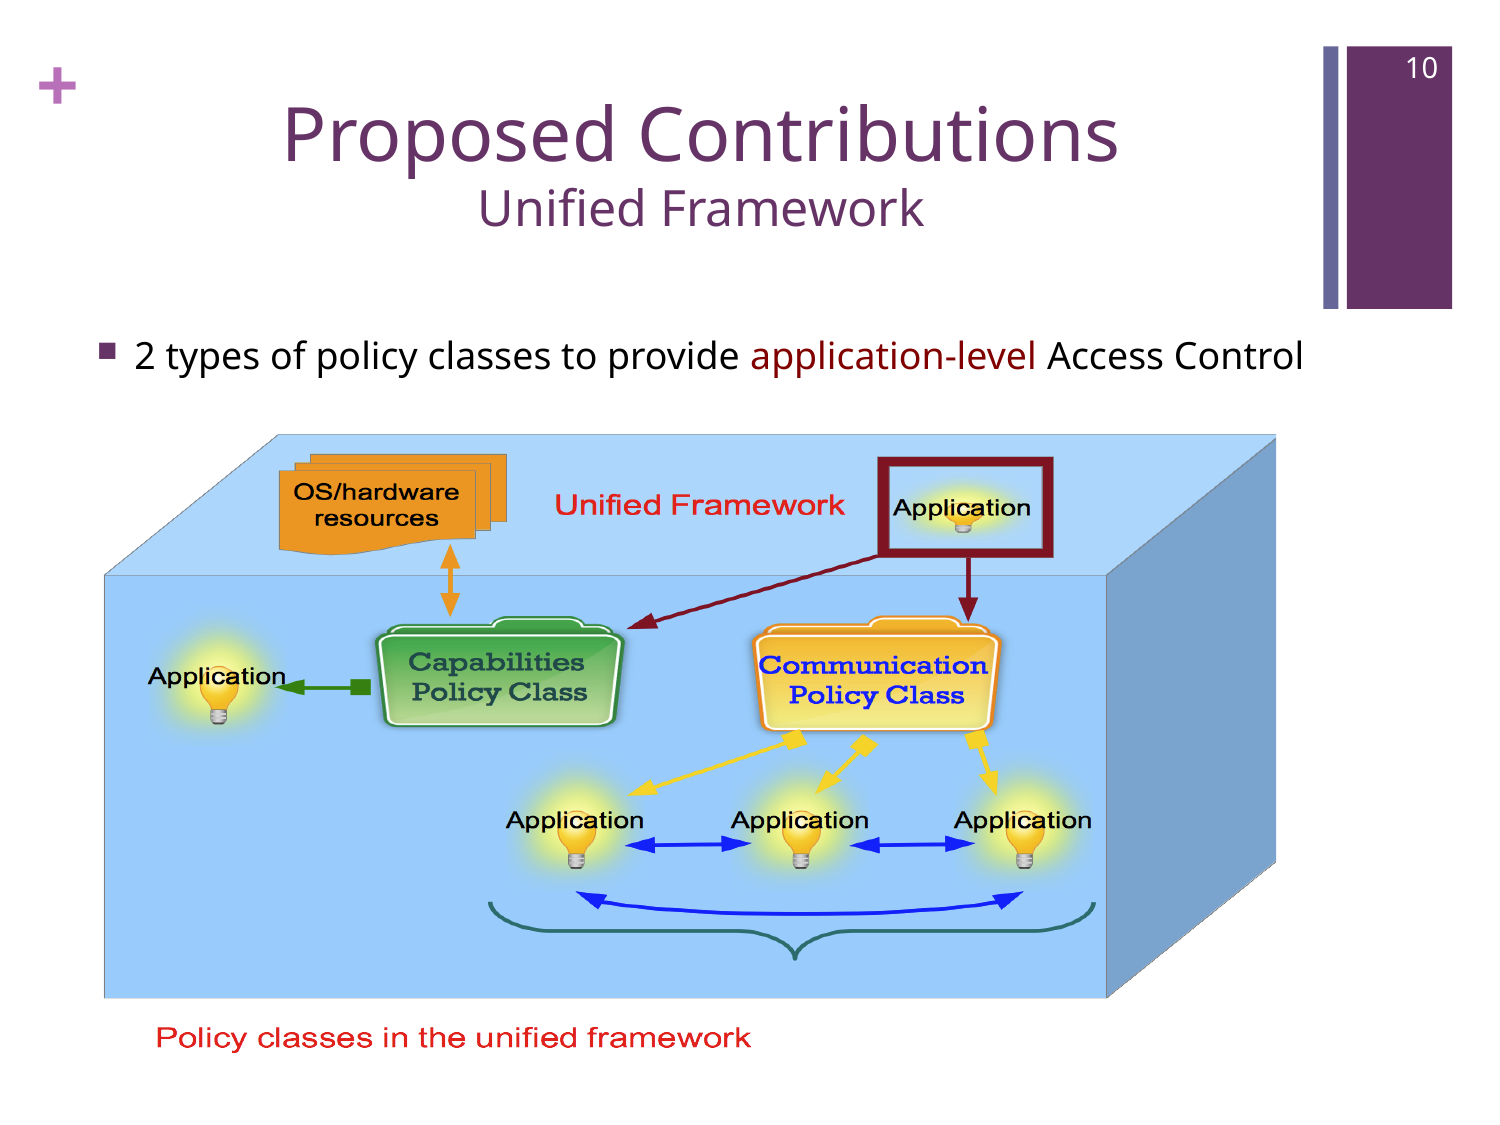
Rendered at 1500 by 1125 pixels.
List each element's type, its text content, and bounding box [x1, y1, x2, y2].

title Proposed Contributions Unified Framework [81, 79, 1322, 263]
picture [81, 406, 1322, 1093]
list 2 types of policy classes to provide application-level Access Control [81, 324, 1322, 405]
slide_number 10 [1362, 39, 1454, 100]
